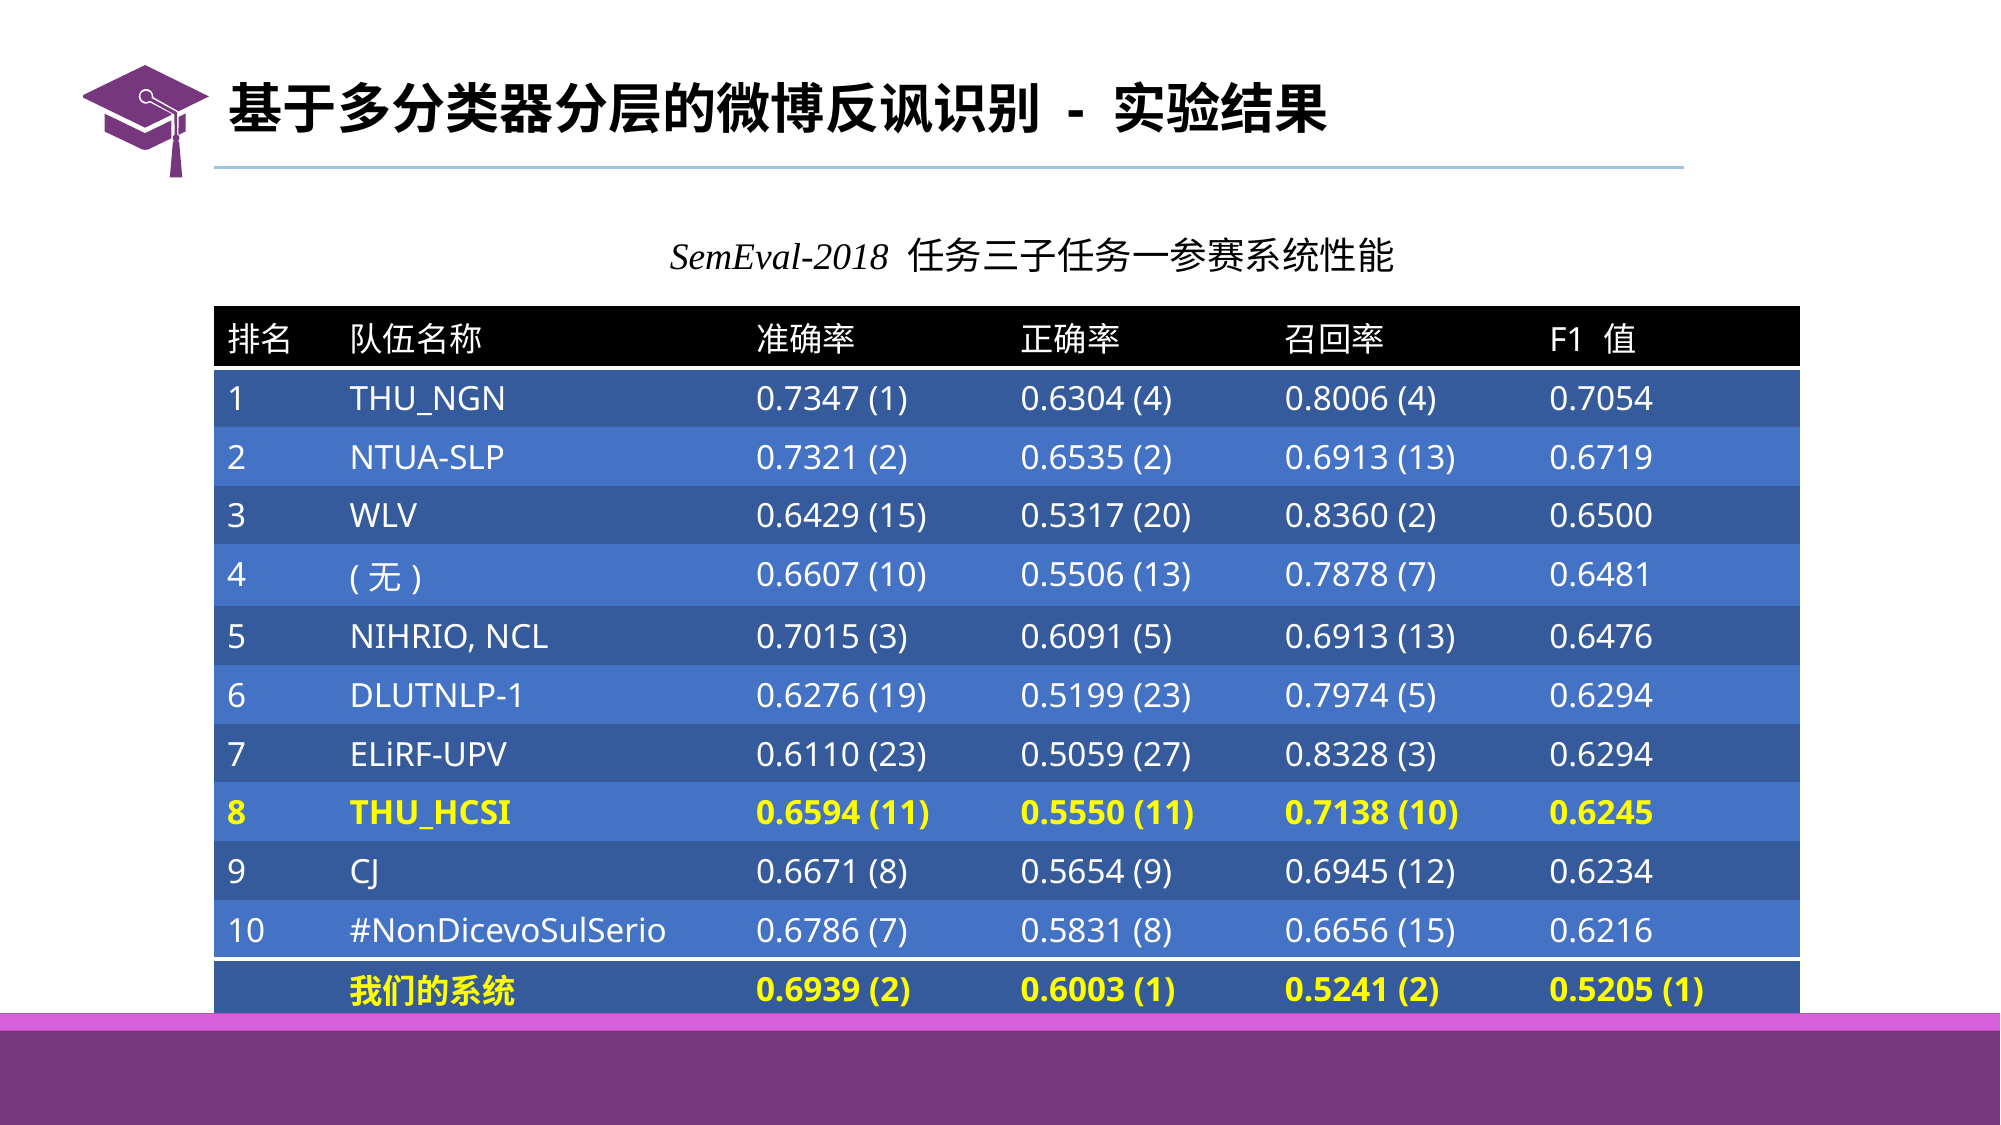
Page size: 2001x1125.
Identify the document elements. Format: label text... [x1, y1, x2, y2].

table_header 准确率 [743, 306, 1007, 366]
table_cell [214, 961, 1800, 1012]
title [213, 55, 1558, 166]
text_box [83, 65, 209, 178]
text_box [0, 1012, 2000, 1125]
table_header 正确率 [1007, 306, 1271, 366]
table_header 队伍名称 [336, 306, 743, 366]
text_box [655, 224, 1410, 285]
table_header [1271, 306, 1800, 366]
table_header 排名 [214, 306, 336, 366]
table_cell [214, 370, 1800, 957]
